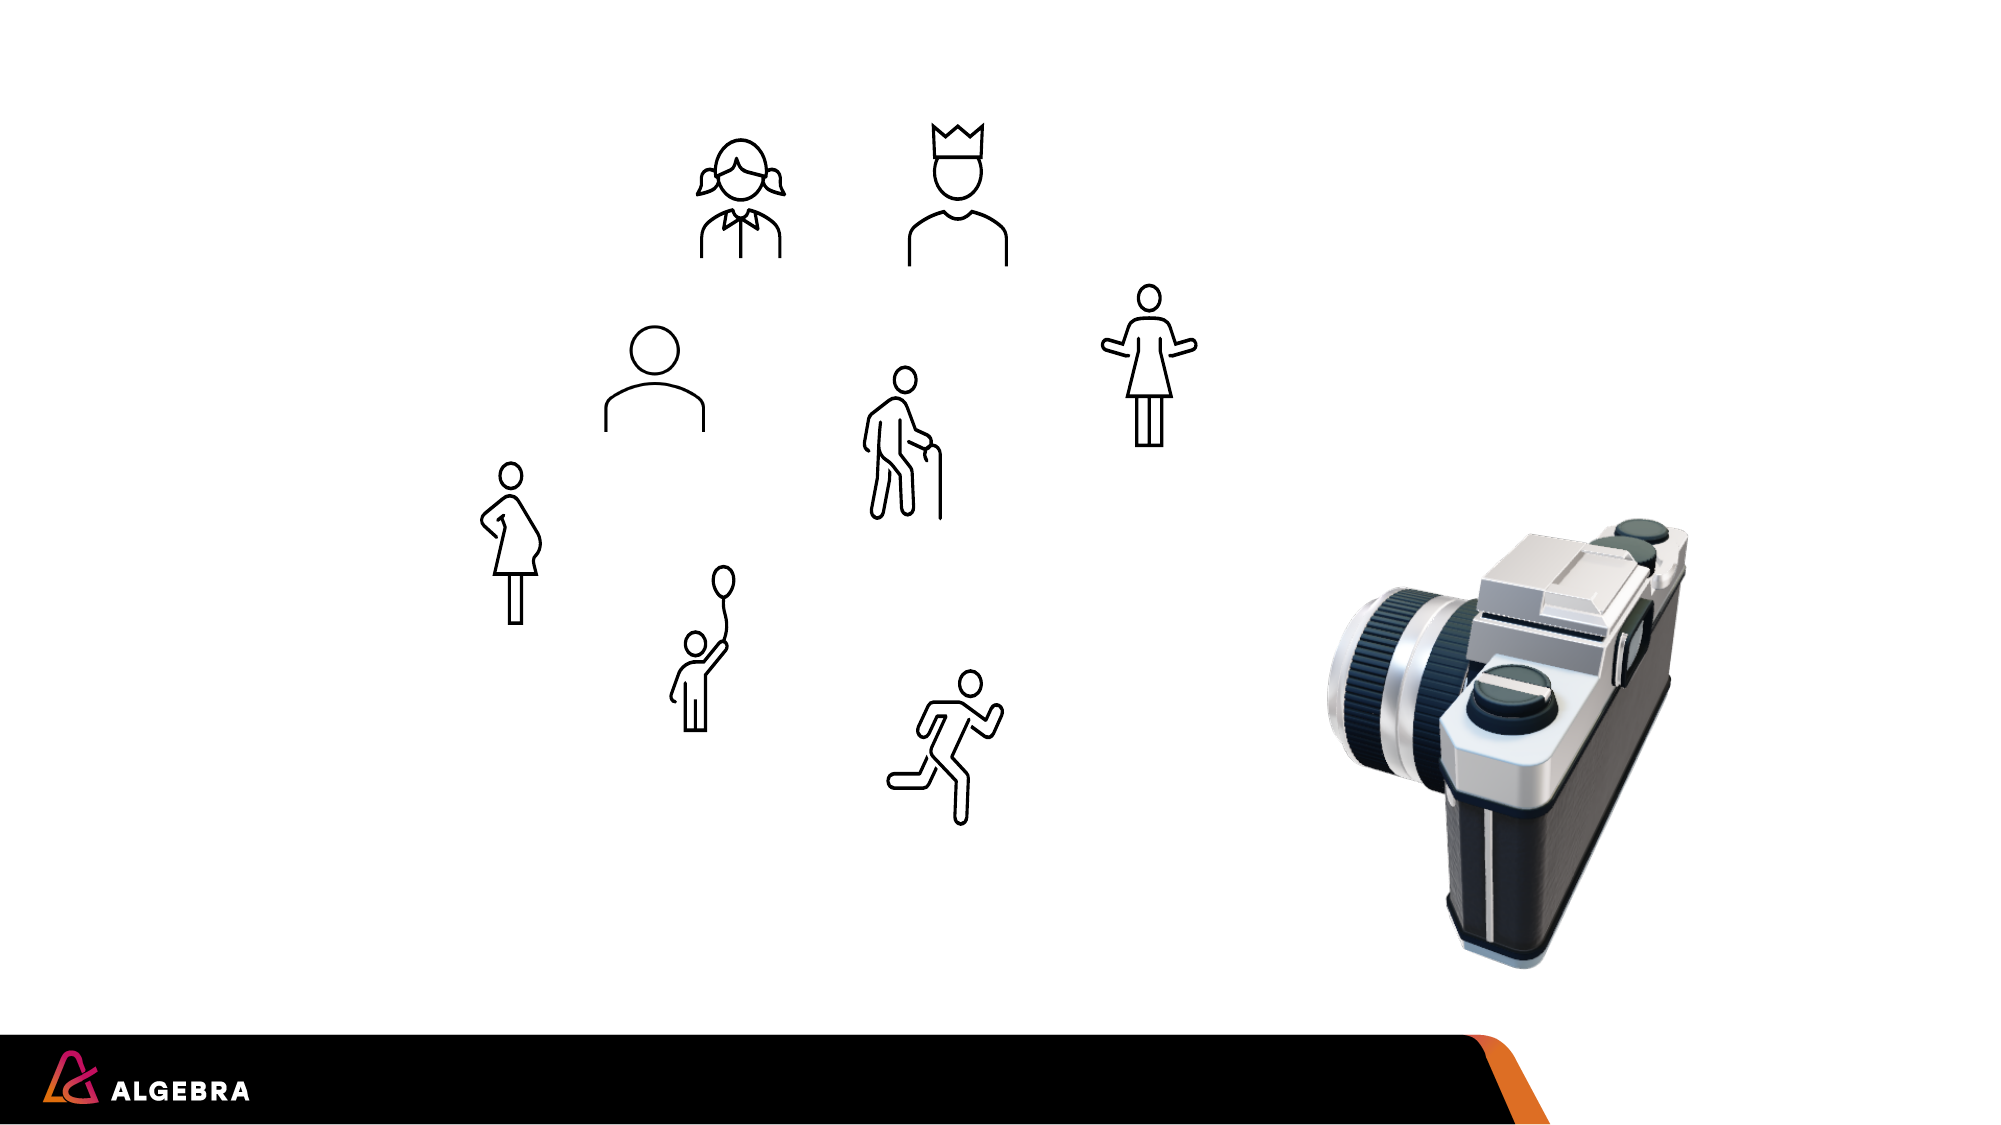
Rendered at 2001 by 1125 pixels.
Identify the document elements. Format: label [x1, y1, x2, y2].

picture [1313, 357, 1694, 974]
text_box [1100, 283, 1198, 448]
text_box [886, 669, 1005, 826]
text_box [669, 564, 736, 733]
text_box [862, 365, 942, 521]
text_box [695, 138, 787, 259]
picture [579, 303, 730, 454]
picture [0, 1034, 1733, 1125]
text_box [907, 122, 1008, 267]
text_box [479, 461, 542, 625]
